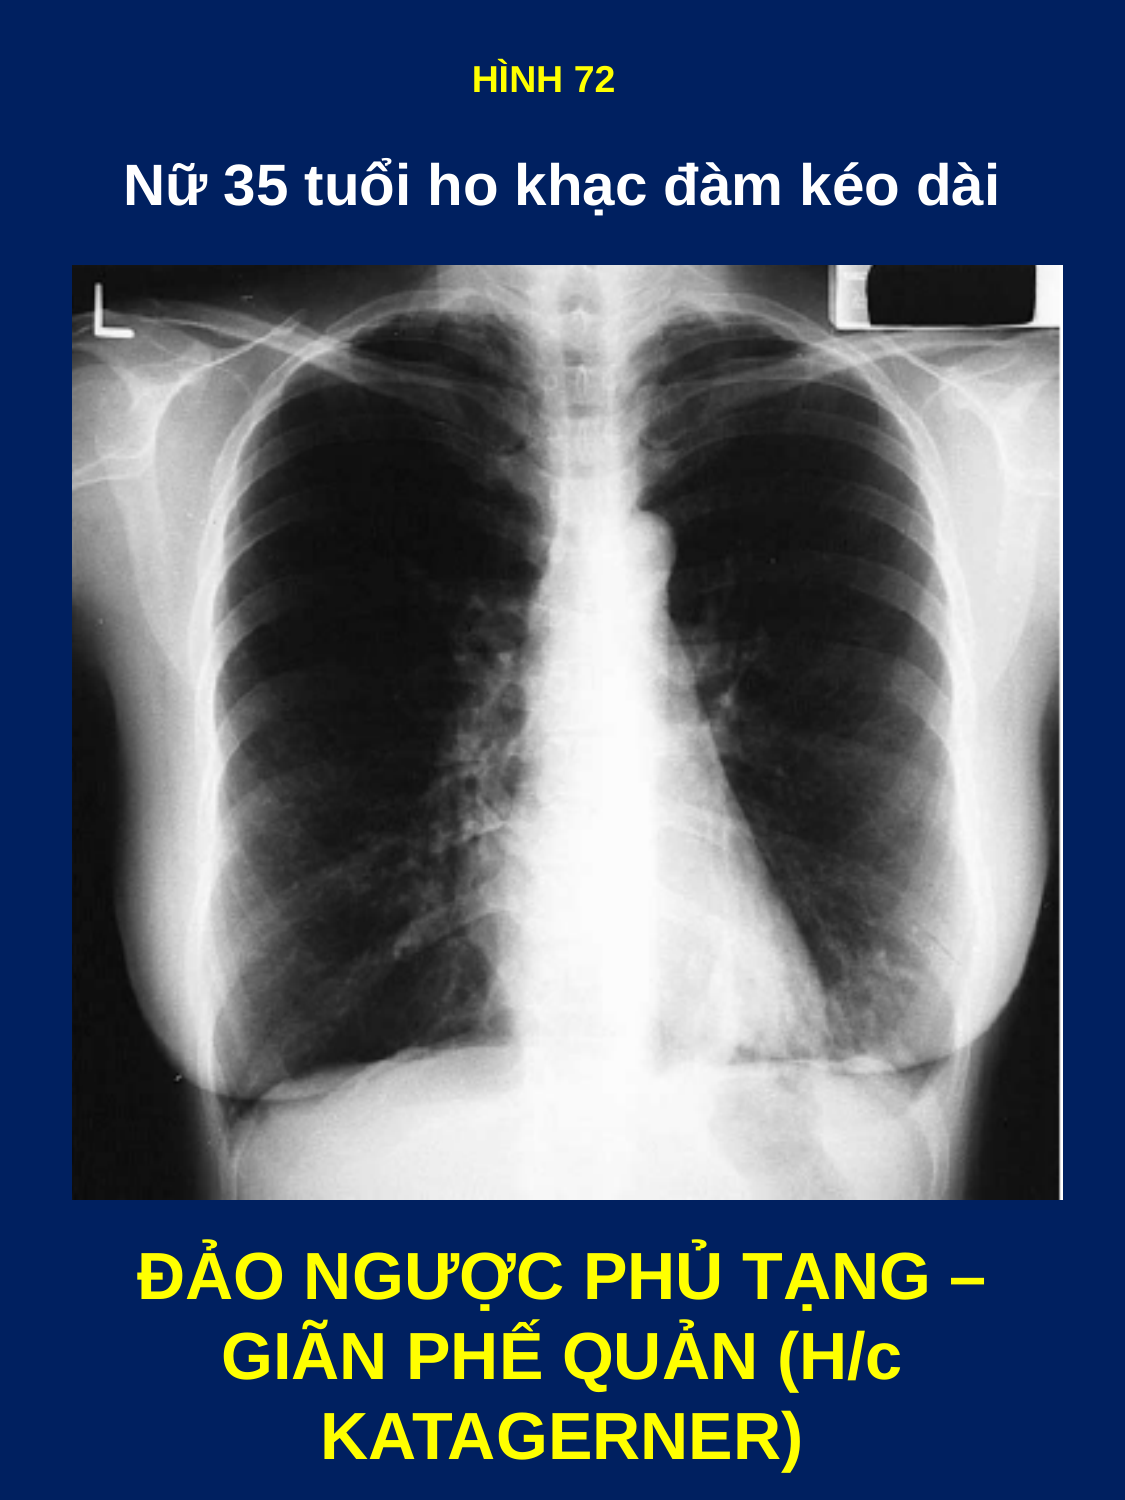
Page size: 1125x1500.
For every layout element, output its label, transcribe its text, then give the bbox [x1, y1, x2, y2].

slide_number HÌNH 71 [412, 37, 675, 118]
picture [72, 264, 1063, 1201]
title Nữ 35 tuổi ho khạc đàm kéo dài [50, 138, 1075, 225]
list ĐẢO NGƯỢC PHỦ TẠNG – GIÃN PHẾ QUẢN (H/c KATAGERNER) [37, 1224, 1088, 1480]
